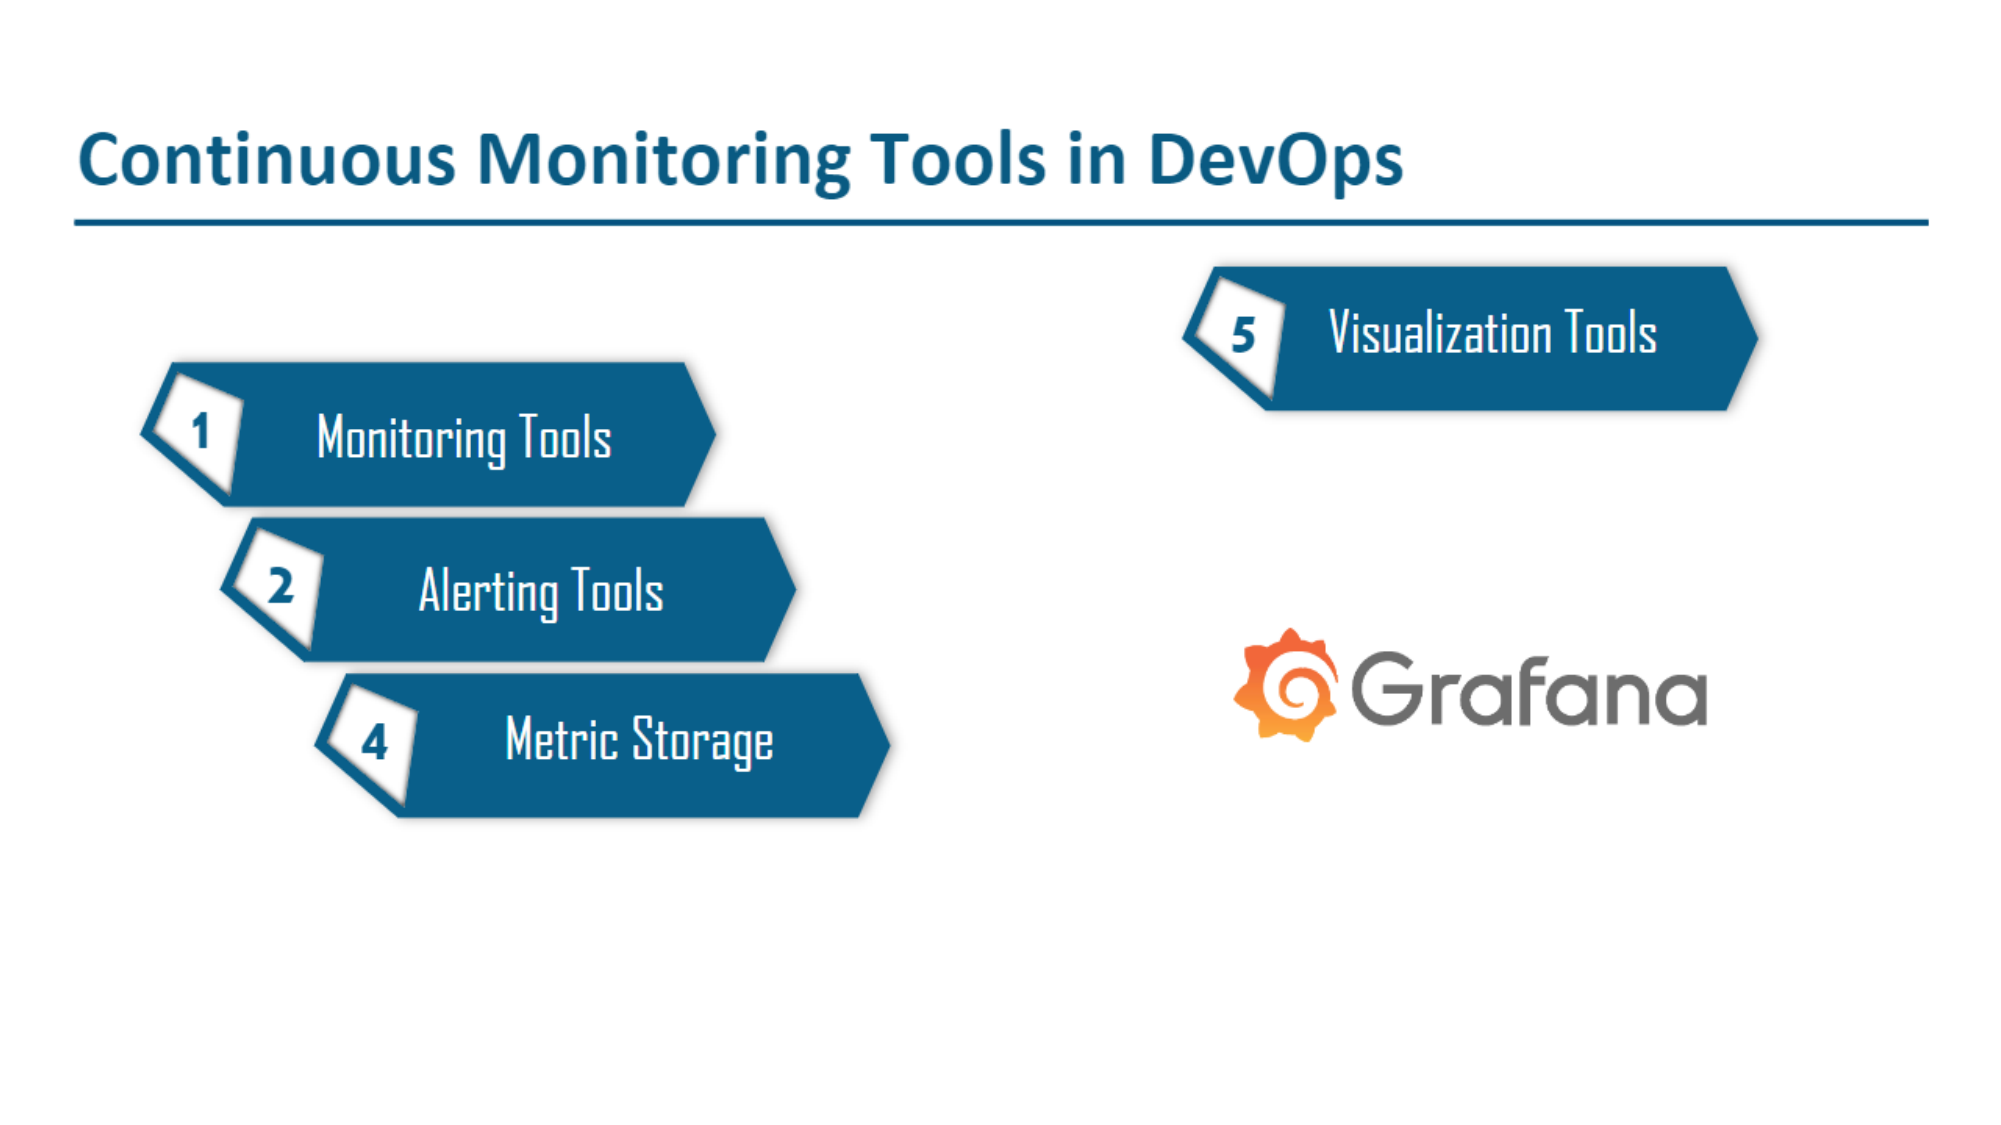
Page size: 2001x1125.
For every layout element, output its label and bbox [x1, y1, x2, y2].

picture [10, 62, 1990, 1063]
